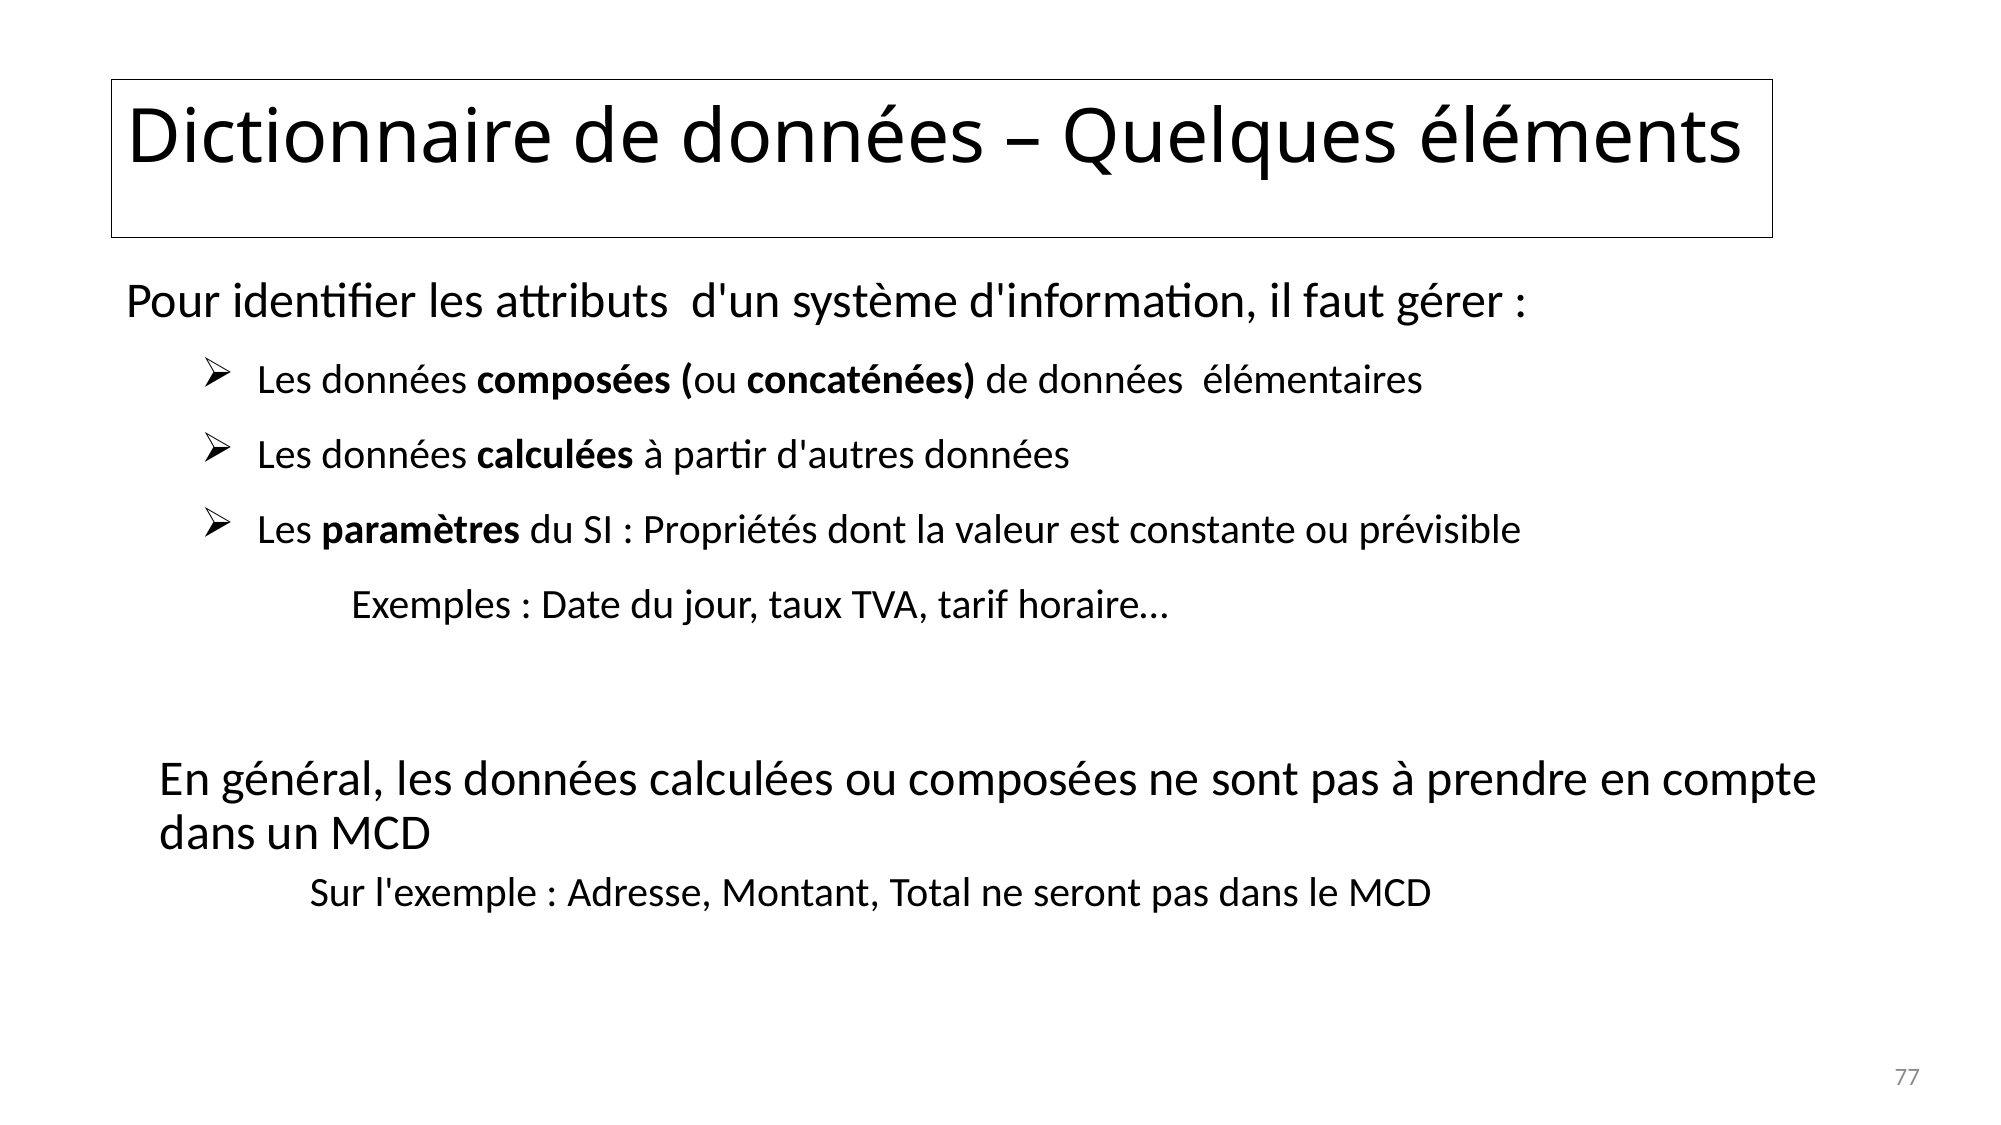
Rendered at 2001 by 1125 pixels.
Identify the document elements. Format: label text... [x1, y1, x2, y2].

text_box Pour identifier les attributs d'un système d'information, il faut gérer : Les données composées (ou concaténées) de données élémentaires Les données calculées à partir d'autres données Les paramètres du SI : Propriétés dont la valeur est constante ou prévisible Exemples : Date du jour, taux TVA, tarif horaire… [111, 259, 1861, 635]
slide_number 77 [1260, 1045, 1936, 1105]
list En général, les données calculées ou composées ne sont pas à prendre en compte dans un MCD Sur l'exemple : Adresse, Montant, Total ne seront pas dans le MCD [69, 745, 1861, 1045]
text_box Dictionnaire de données – Quelques éléments [111, 79, 1773, 238]
